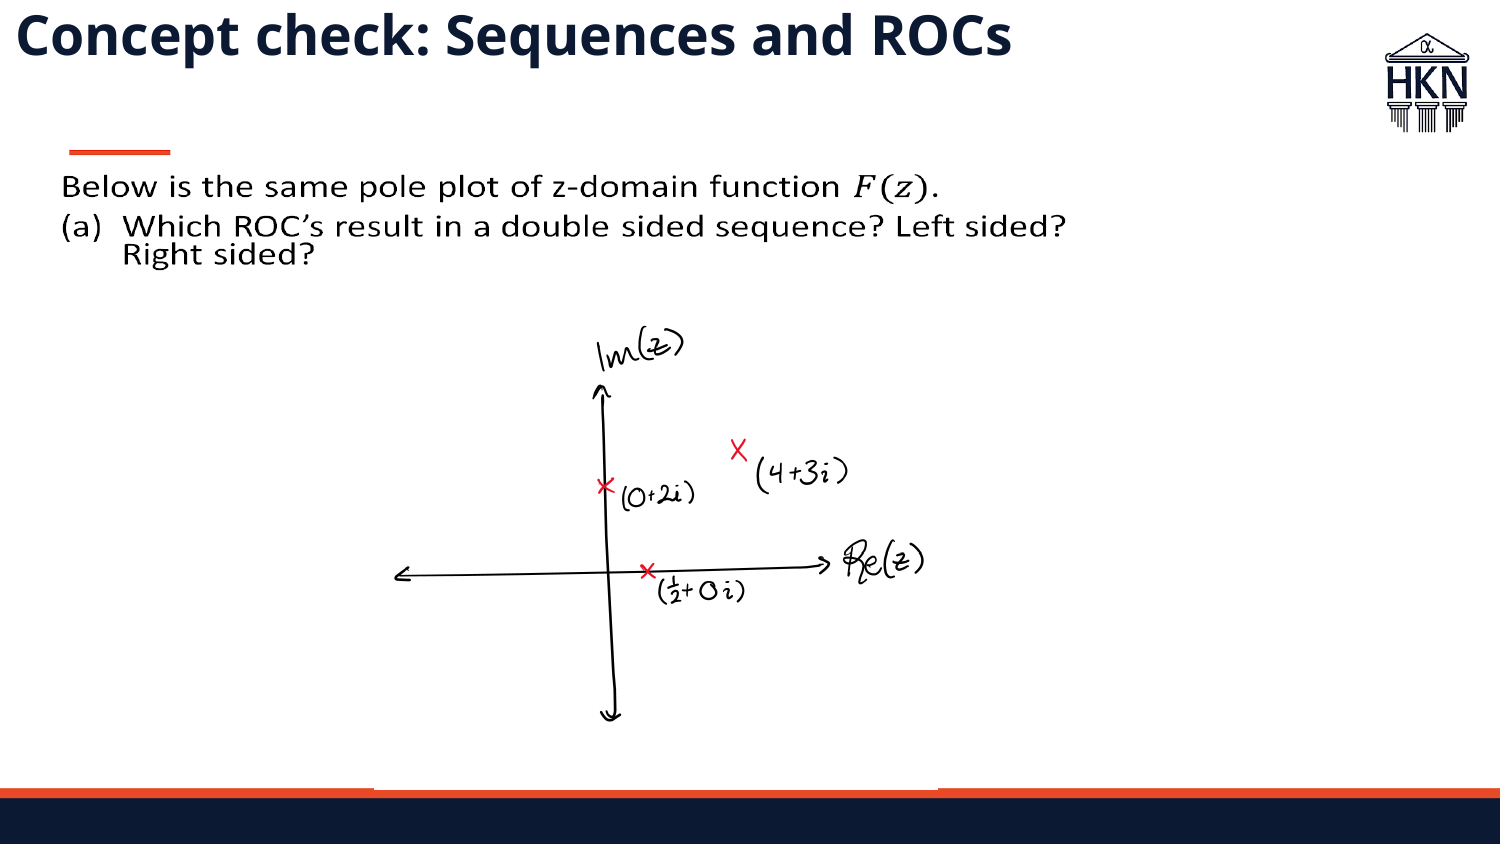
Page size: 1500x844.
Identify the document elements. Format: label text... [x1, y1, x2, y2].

picture [0, 75, 1500, 844]
list [36, 156, 1100, 293]
title Concept check: Sequences and ROCs [0, 0, 1500, 75]
